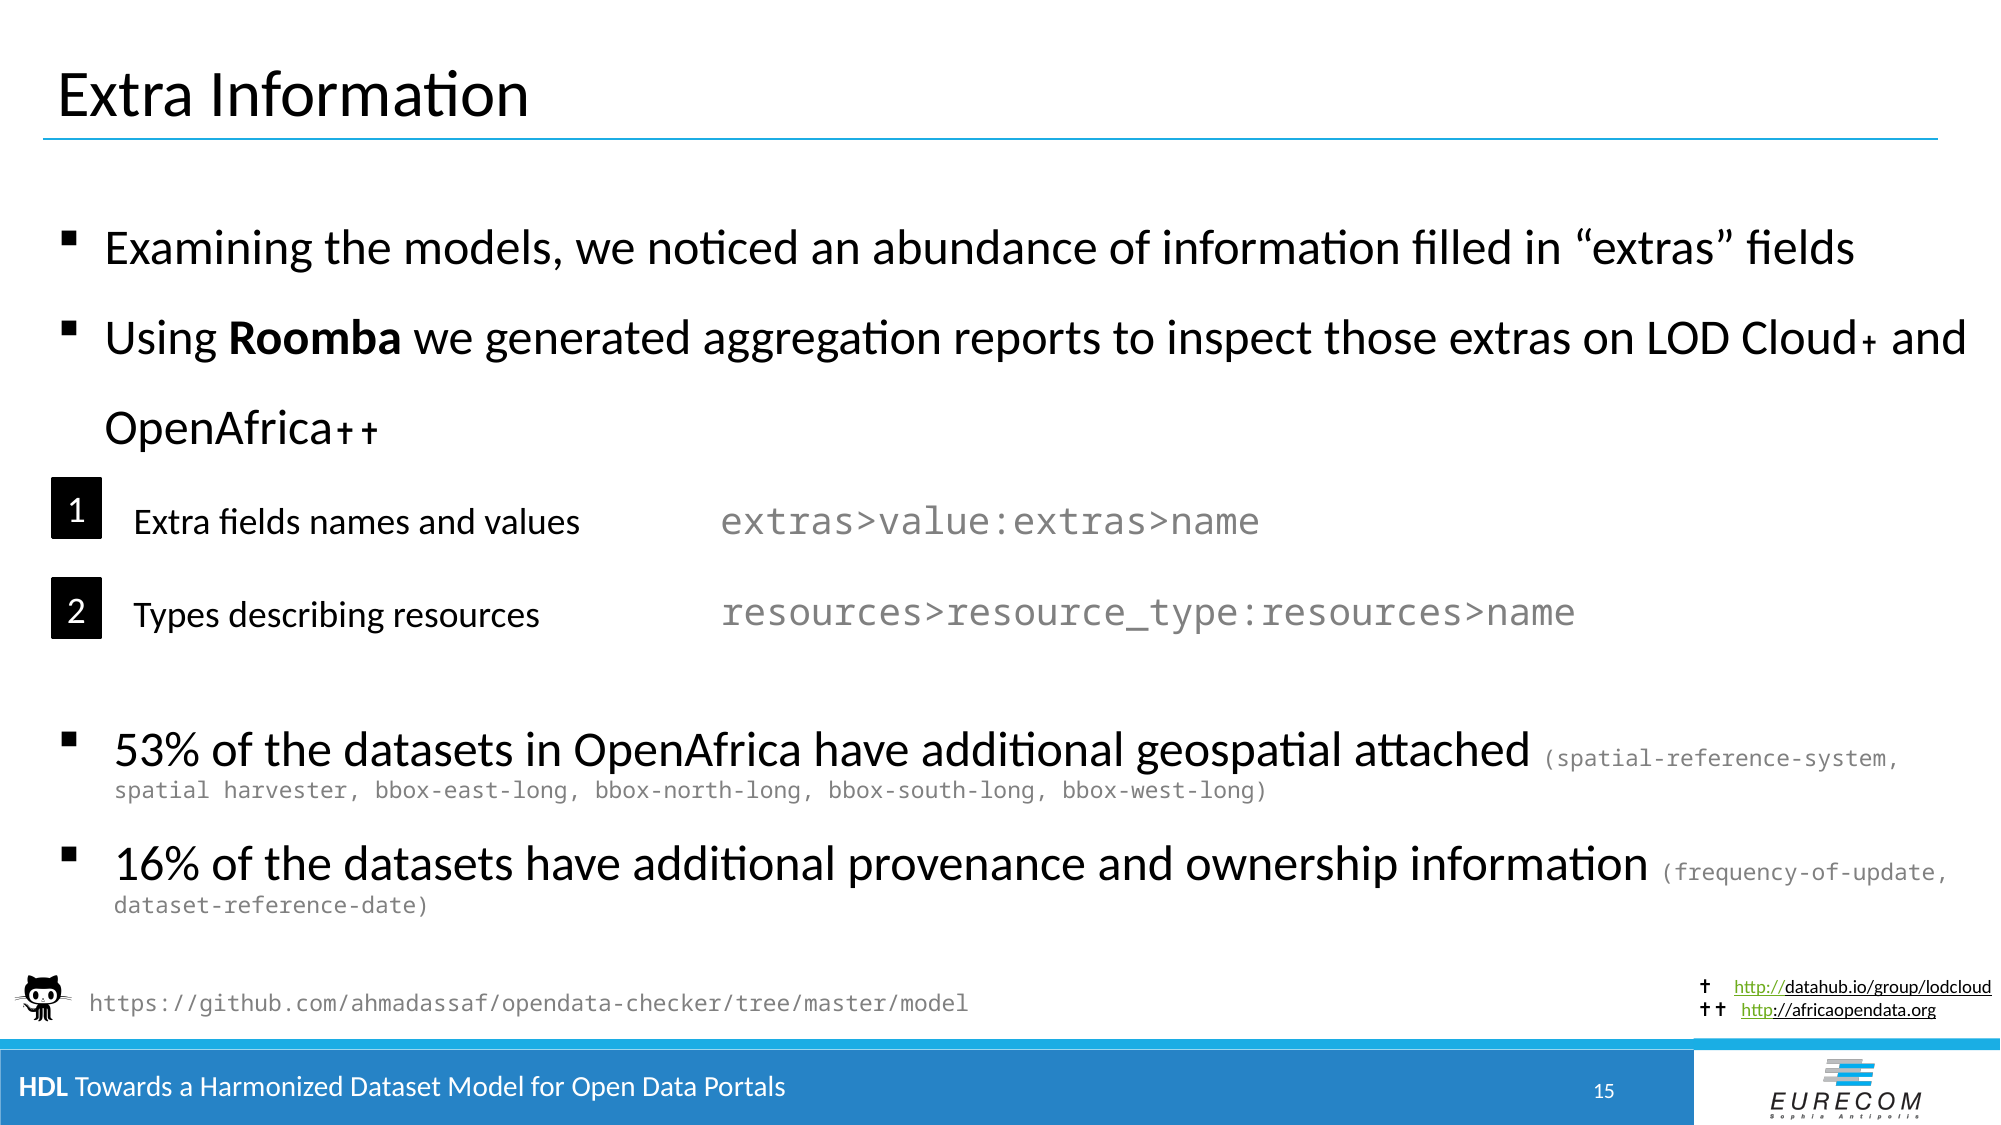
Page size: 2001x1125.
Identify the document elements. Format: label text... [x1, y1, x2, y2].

text_box Examining the models, we noticed an abundance of information filled in “extras” fields Using Roomba we generated aggregation reports to inspect those extras on LOD Cloud✝ and OpenAfrica✝✝ [42, 176, 2000, 552]
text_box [0, 1036, 2000, 1125]
text_box 1 [51, 477, 102, 539]
text_box 2 [51, 577, 102, 639]
text_box Types describing resources [118, 582, 556, 642]
text_box resources>resource_type:resources>name [706, 580, 1592, 641]
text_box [9, 963, 992, 1030]
text_box ✝ http://datahub.io/group/lodcloud ✝✝ http://africaopendata.org [1682, 967, 2000, 1028]
text_box 53% of the datasets in OpenAfrica have additional geospatial attached (spatial-reference-system, spatial harvester, bbox-east-long, bbox-north-long, bbox-south-long, bbox-west-long) 16% of the datasets have additional provenance and ownership information (frequency-of-update, dataset-reference-date) [42, 708, 2000, 926]
text_box Extra fields names and values [118, 489, 597, 549]
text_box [42, 42, 1939, 140]
text_box extras>value:extras>name [705, 489, 1276, 549]
